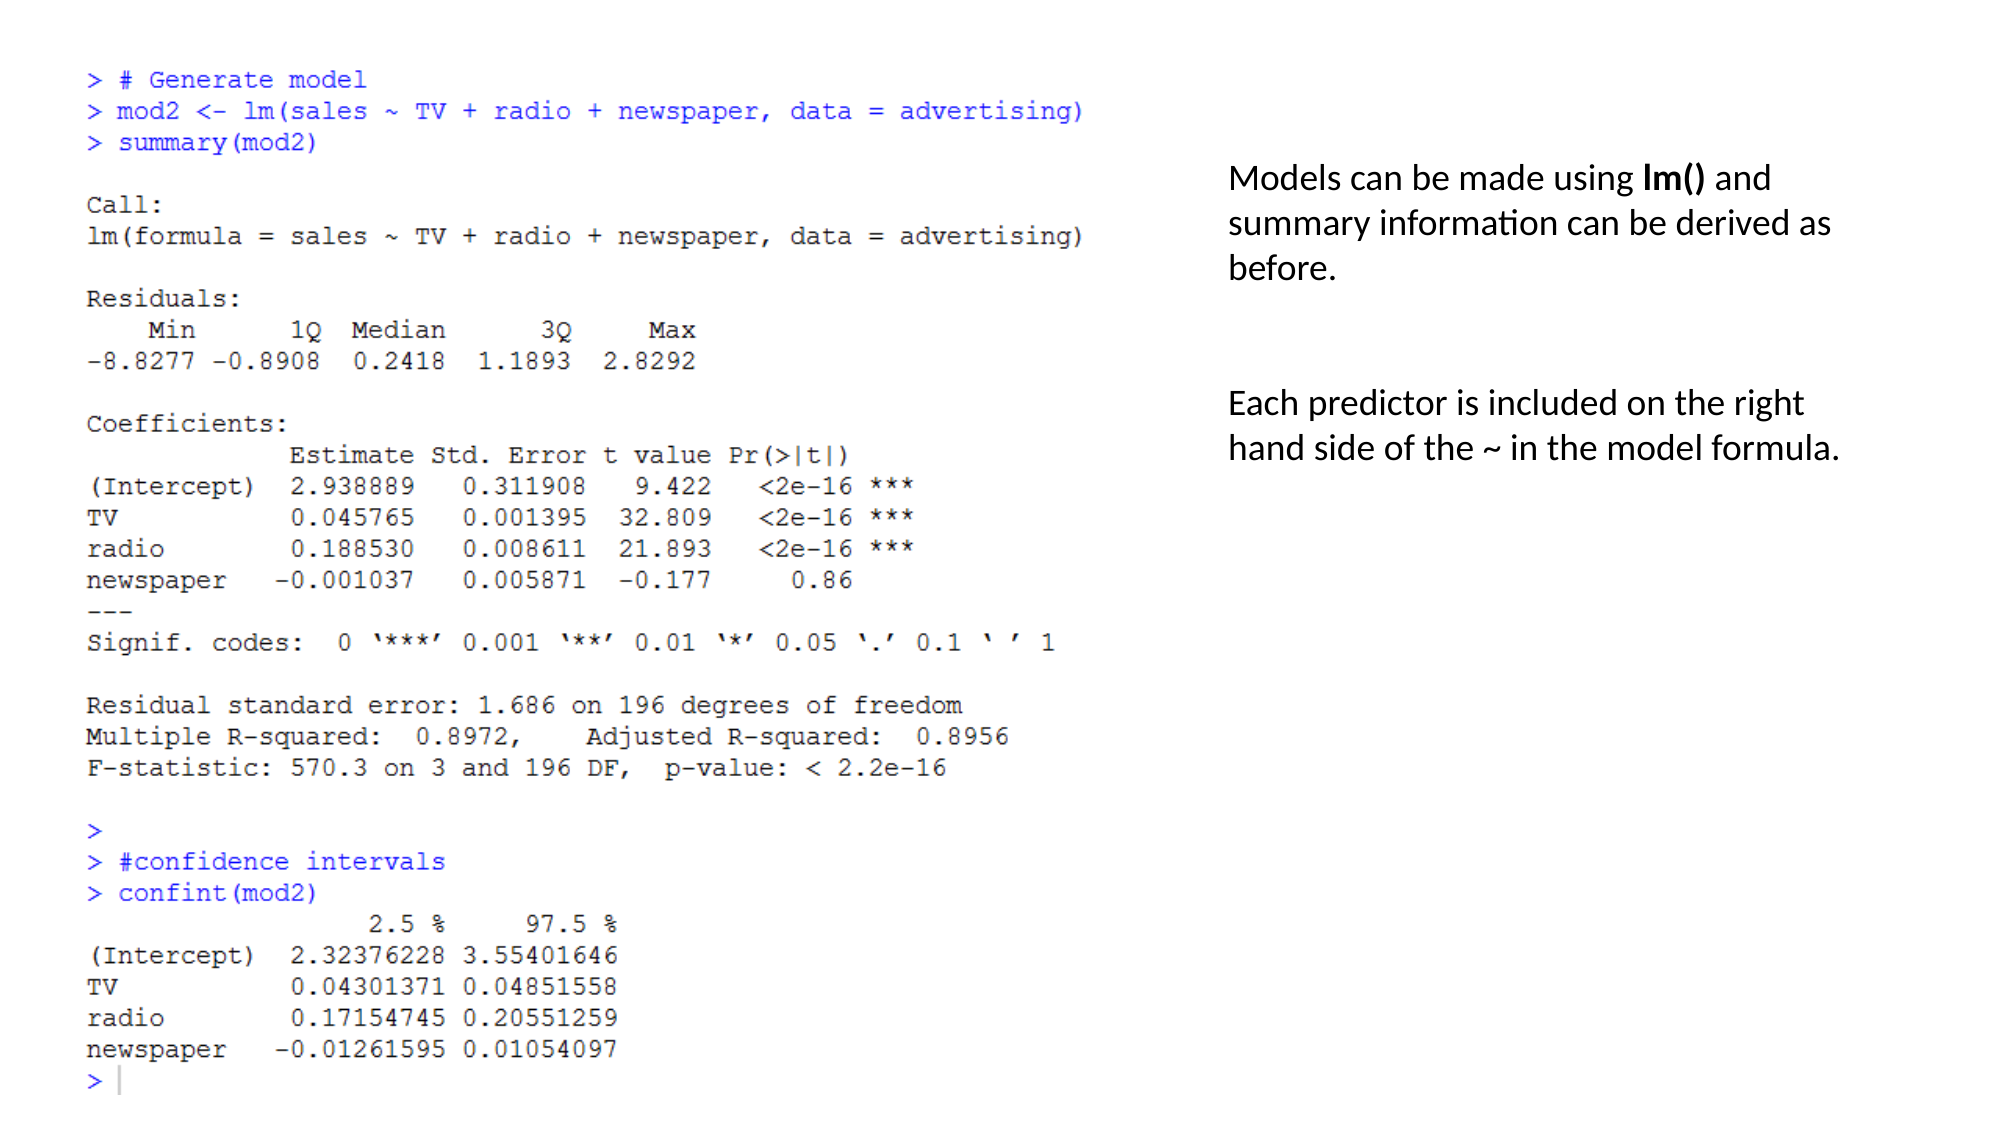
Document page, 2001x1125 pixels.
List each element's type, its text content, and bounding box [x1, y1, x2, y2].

text_box Models can be made using lm() and summary information can be derived as before. Each predictor is included on the right hand side of the ~ in the model formula. [1213, 145, 1888, 521]
picture [79, 66, 1097, 1095]
